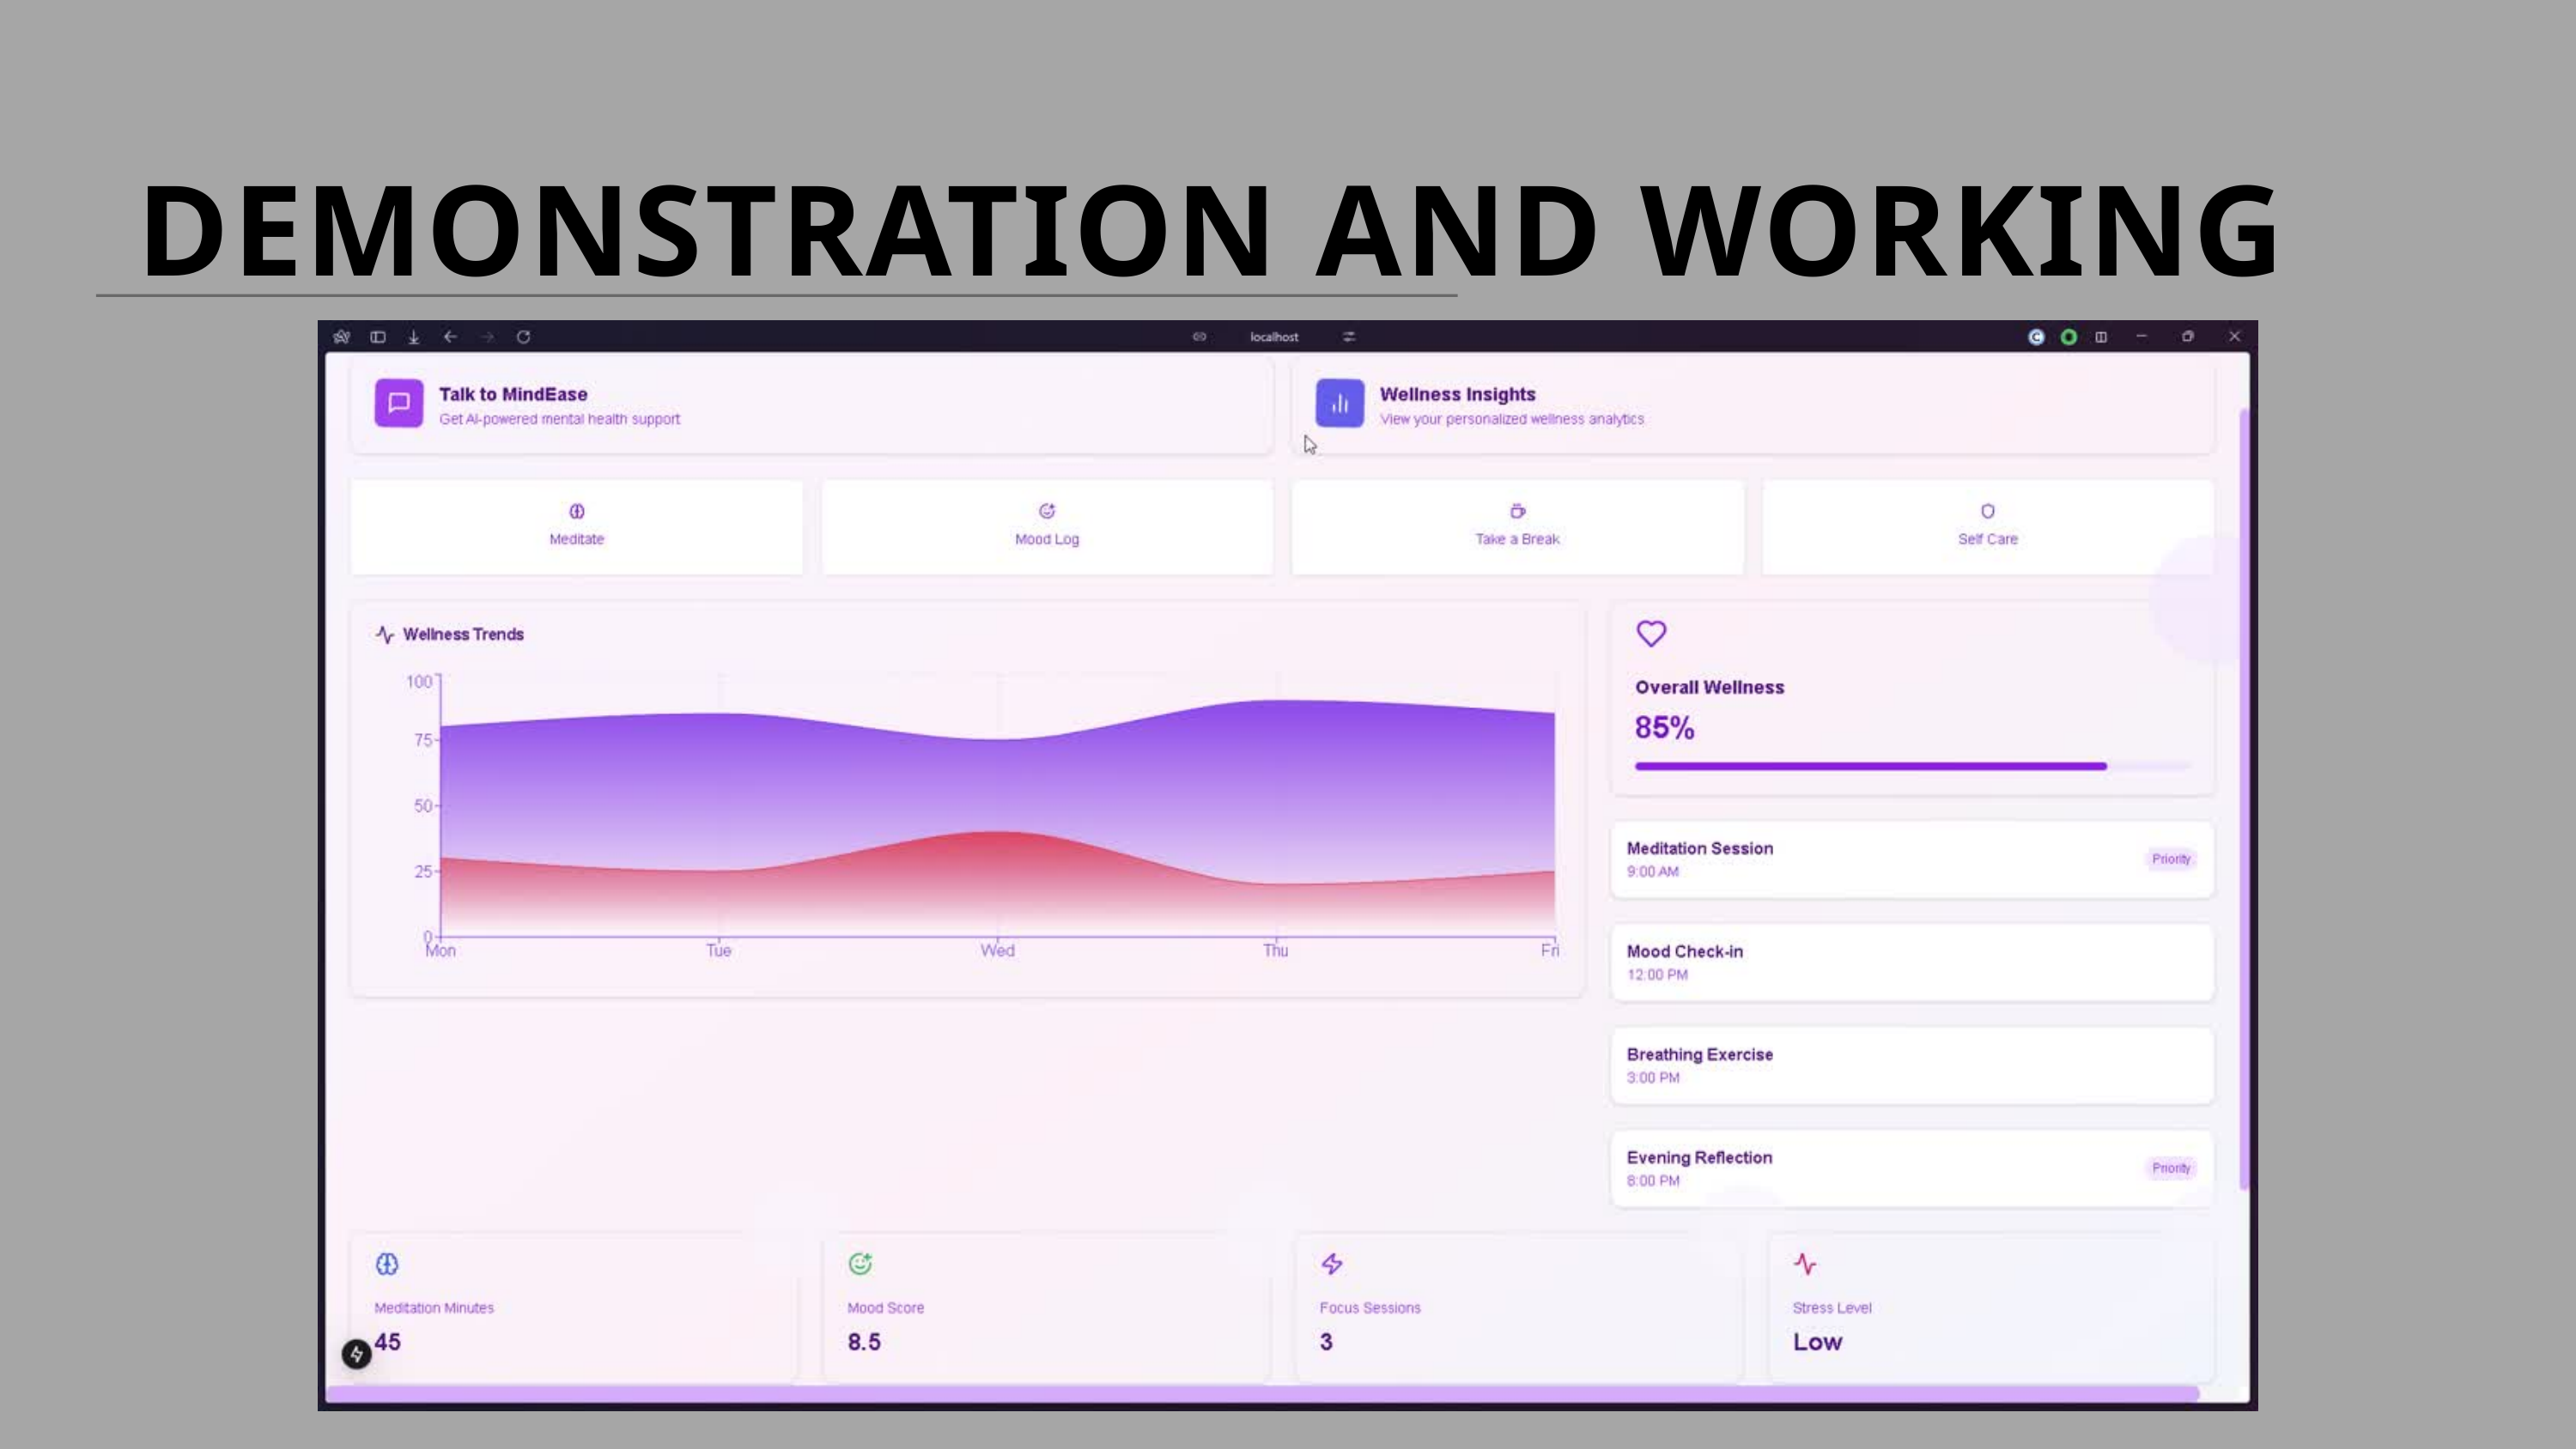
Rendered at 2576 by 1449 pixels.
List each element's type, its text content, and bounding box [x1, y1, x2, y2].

text_box DEMONSTRATION AND WORKING [137, 125, 2304, 301]
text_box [316, 319, 2259, 1412]
